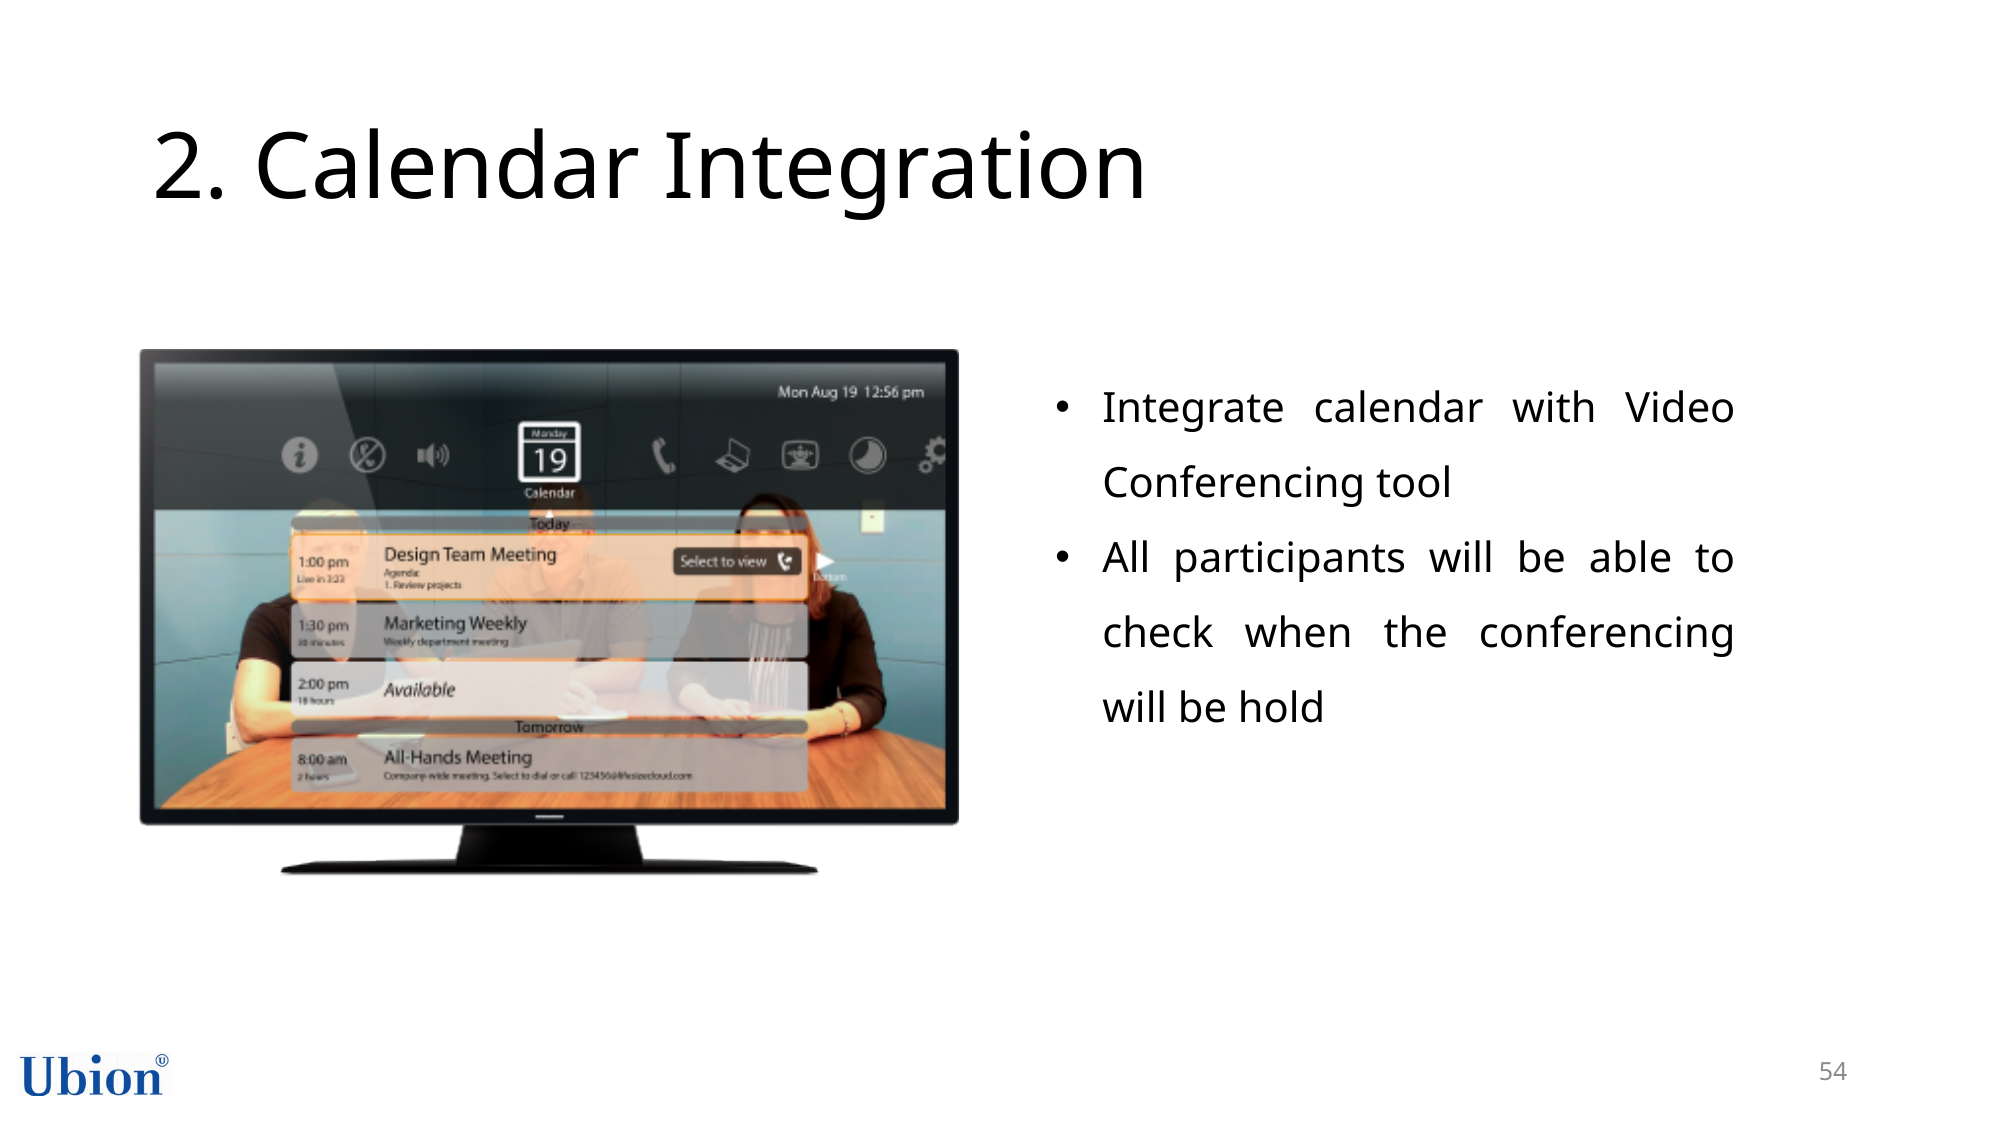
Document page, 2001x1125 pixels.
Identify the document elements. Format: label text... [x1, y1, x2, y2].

title 2. Calendar Integration [137, 59, 1863, 278]
picture [17, 1052, 171, 1096]
slide_number 54 [1412, 1042, 1863, 1103]
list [137, 348, 960, 878]
text_box Integrate calendar with Video Conferencing tool All participants will be able to check when the conferencing will be hold [1040, 348, 1751, 739]
